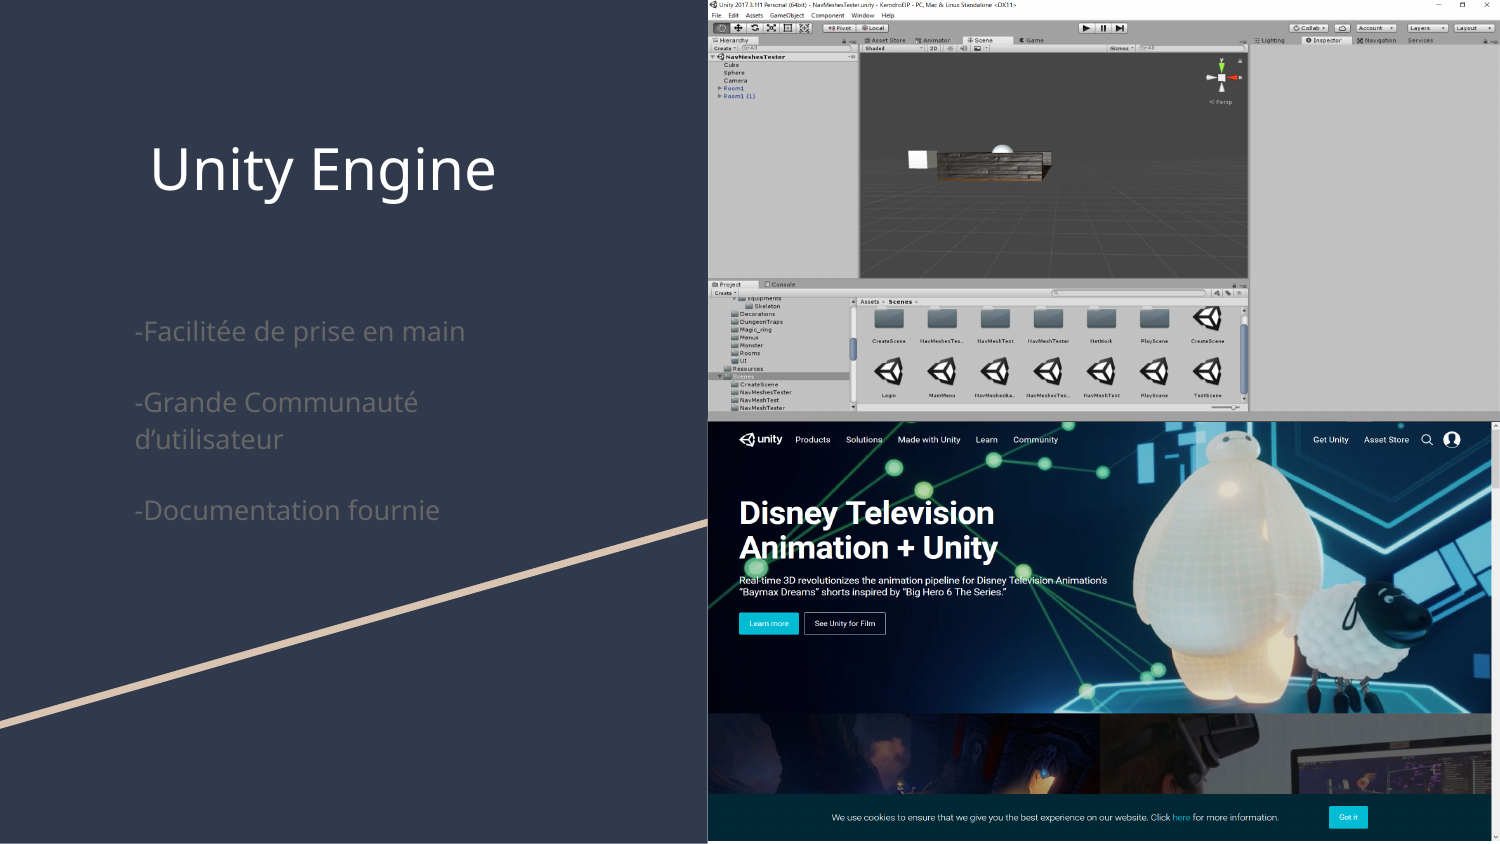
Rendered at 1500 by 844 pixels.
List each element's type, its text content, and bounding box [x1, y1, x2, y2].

picture [1330, 807, 1367, 828]
title Unity Engine [134, 117, 666, 206]
list -Facilitée de prise en main -Grande Communauté d’utilisateur -Documentation fournie [119, 294, 590, 744]
picture [708, 0, 1500, 841]
